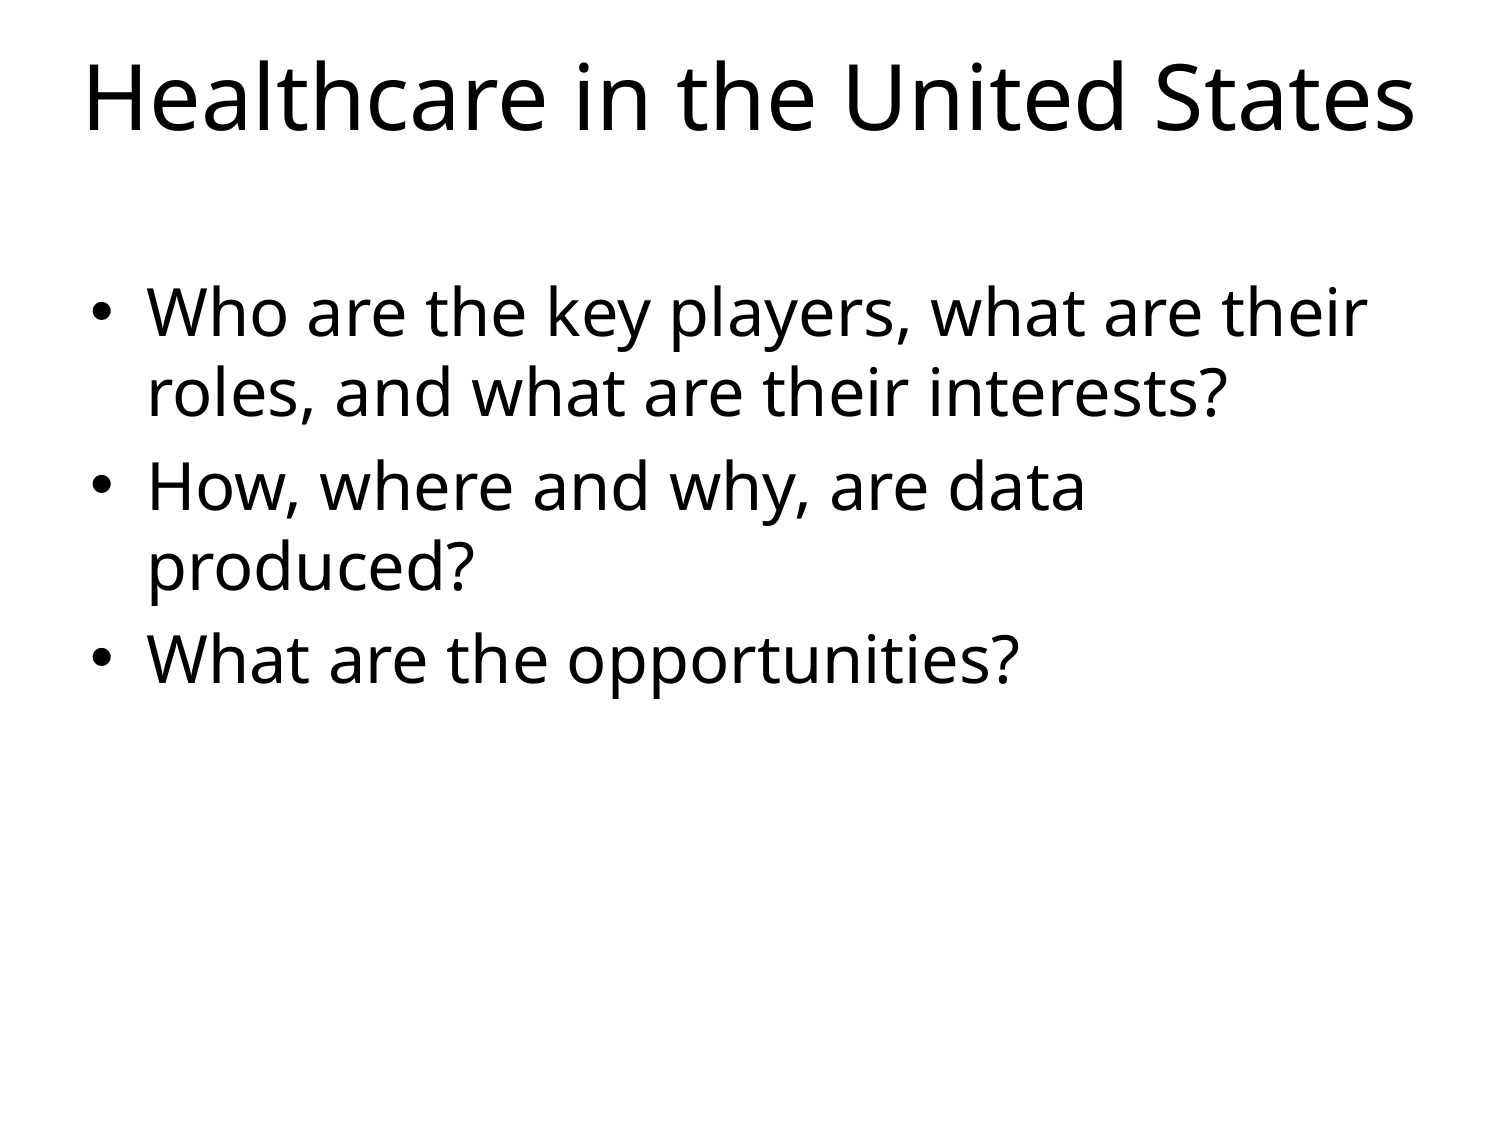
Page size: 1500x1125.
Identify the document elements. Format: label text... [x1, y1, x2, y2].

title Healthcare in the United States [0, 0, 1500, 188]
list Who are the key players, what are their roles, and what are their interests? How, where and why, are data produced? What are the opportunities? [75, 262, 1425, 1005]
